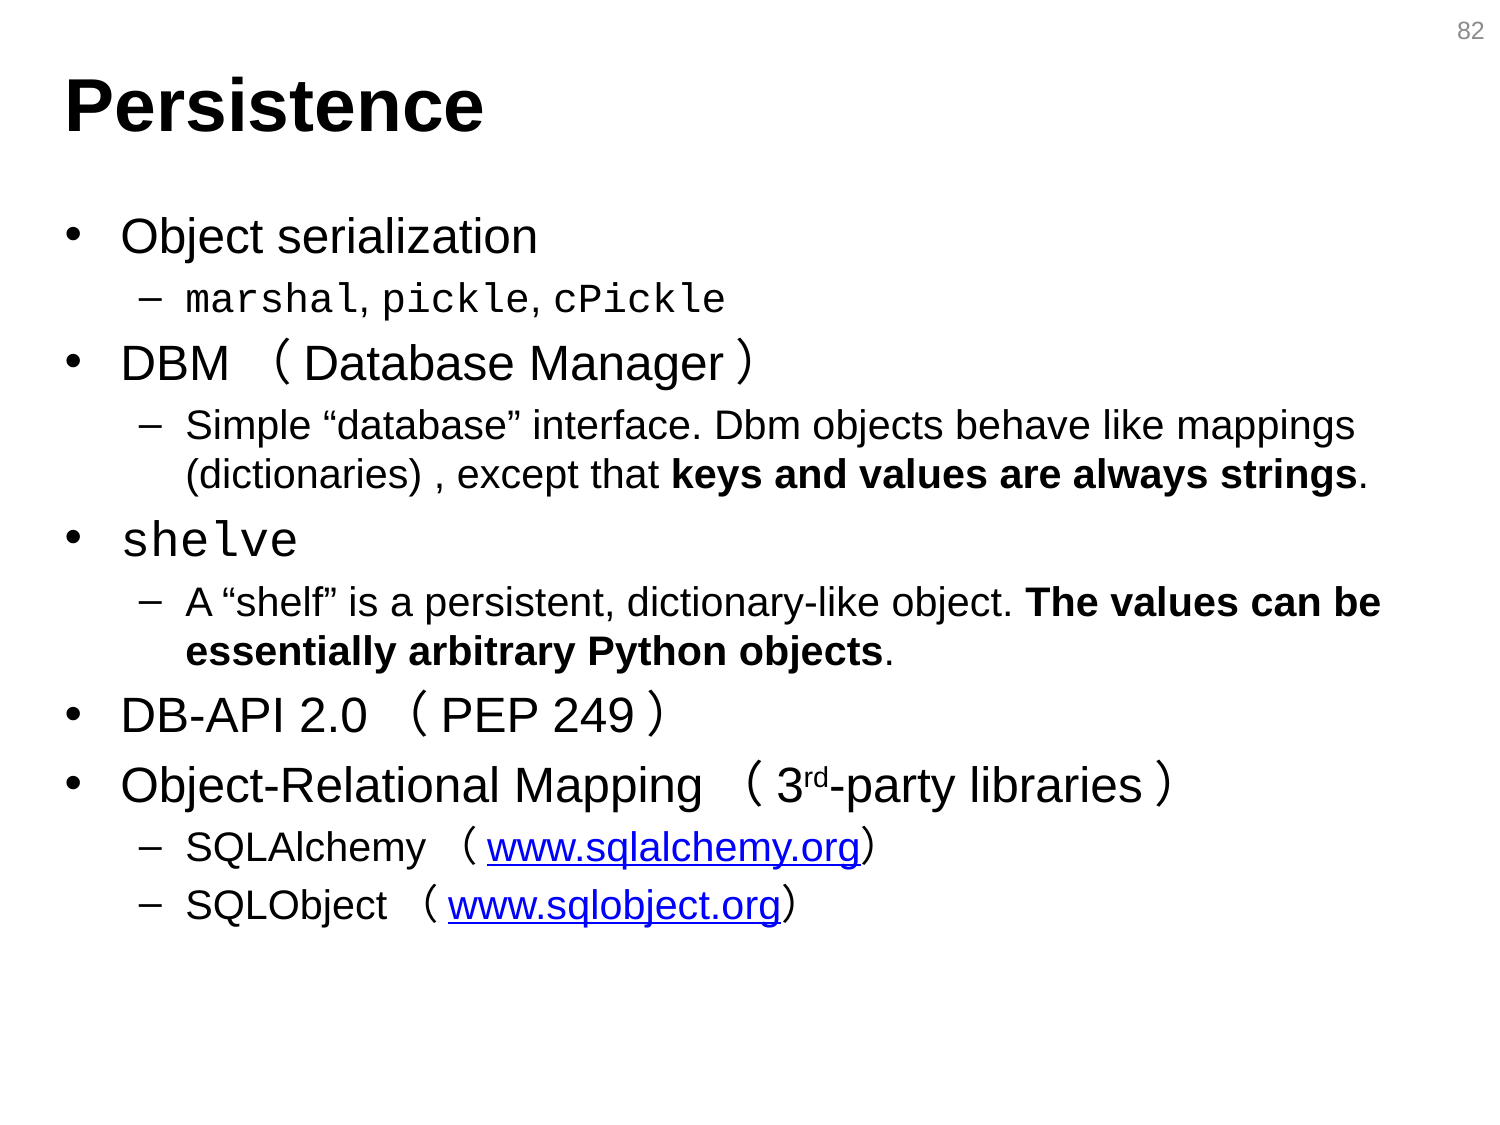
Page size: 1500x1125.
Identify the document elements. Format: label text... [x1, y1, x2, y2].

slide_number 82 [1149, 0, 1500, 60]
title Persistence [49, 7, 1400, 195]
list Object serialization marshal, pickle, cPickle DBM（Database Manager） Simple “database” interface. Dbm objects behave like mappings (dictionaries) , except that keys and values are always strings. shelve A “shelf” is a persistent, dictionary-like object. The values can be essentially arbitrary Python objects. DB-API 2.0（PEP 249） Object-Relational Mapping（3rd-party libraries） SQLAlchemy（www.sqlalchemy.org） SQLObject（www.sqlobject.org） [49, 196, 1400, 939]
